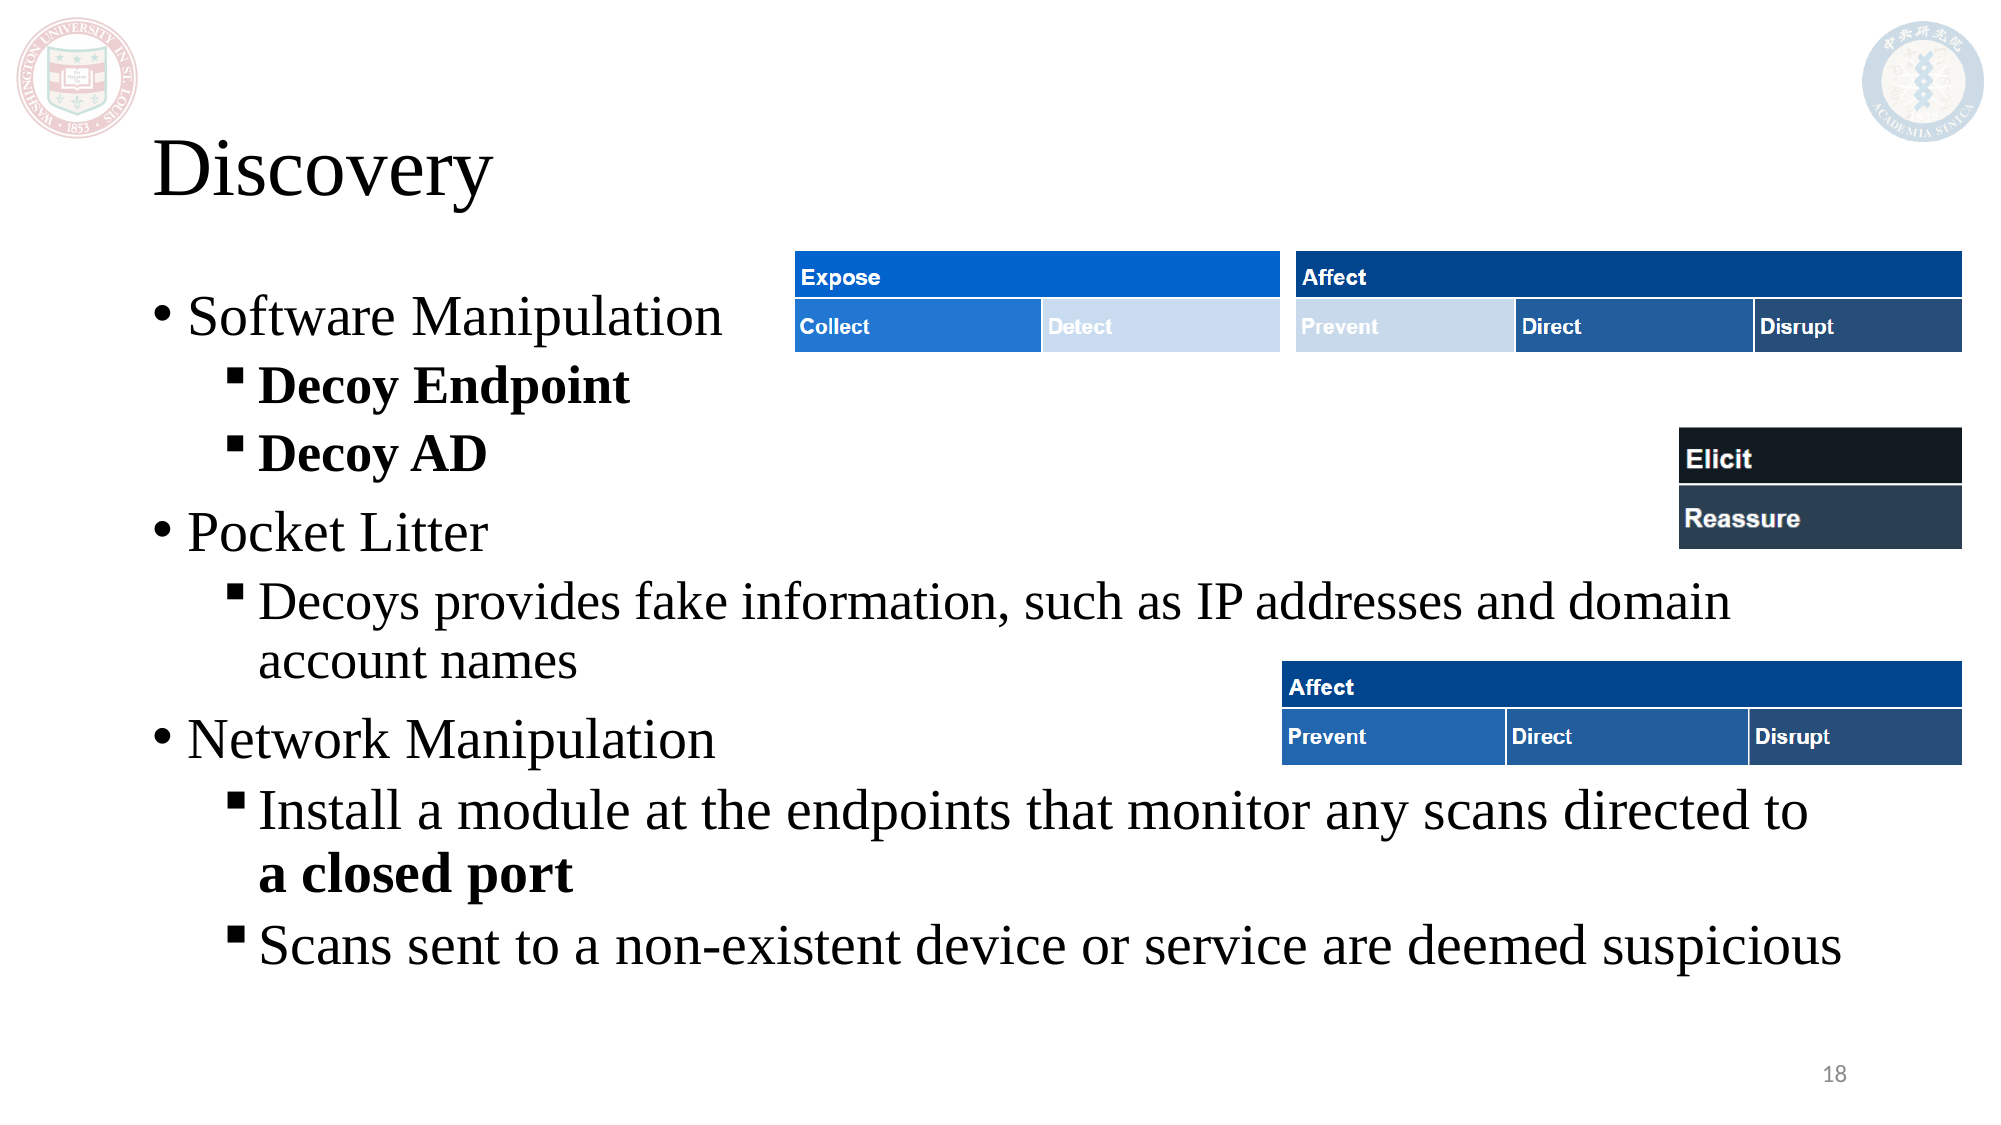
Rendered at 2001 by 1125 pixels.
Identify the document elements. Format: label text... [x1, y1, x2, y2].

picture [1679, 423, 1962, 549]
list Software Manipulation Decoy Endpoint Decoy AD Pocket Litter Decoys provides fake information, such as IP addresses and domain account names Network Manipulation Install a module at the endpoints that monitor any scans directed to a closed port Scans sent to a non-existent device or service are deemed suspicious [137, 277, 1863, 1049]
slide_number 18 [1412, 1042, 1863, 1103]
picture [795, 251, 1962, 352]
title Discovery [137, 59, 1863, 277]
picture [1280, 656, 1962, 765]
